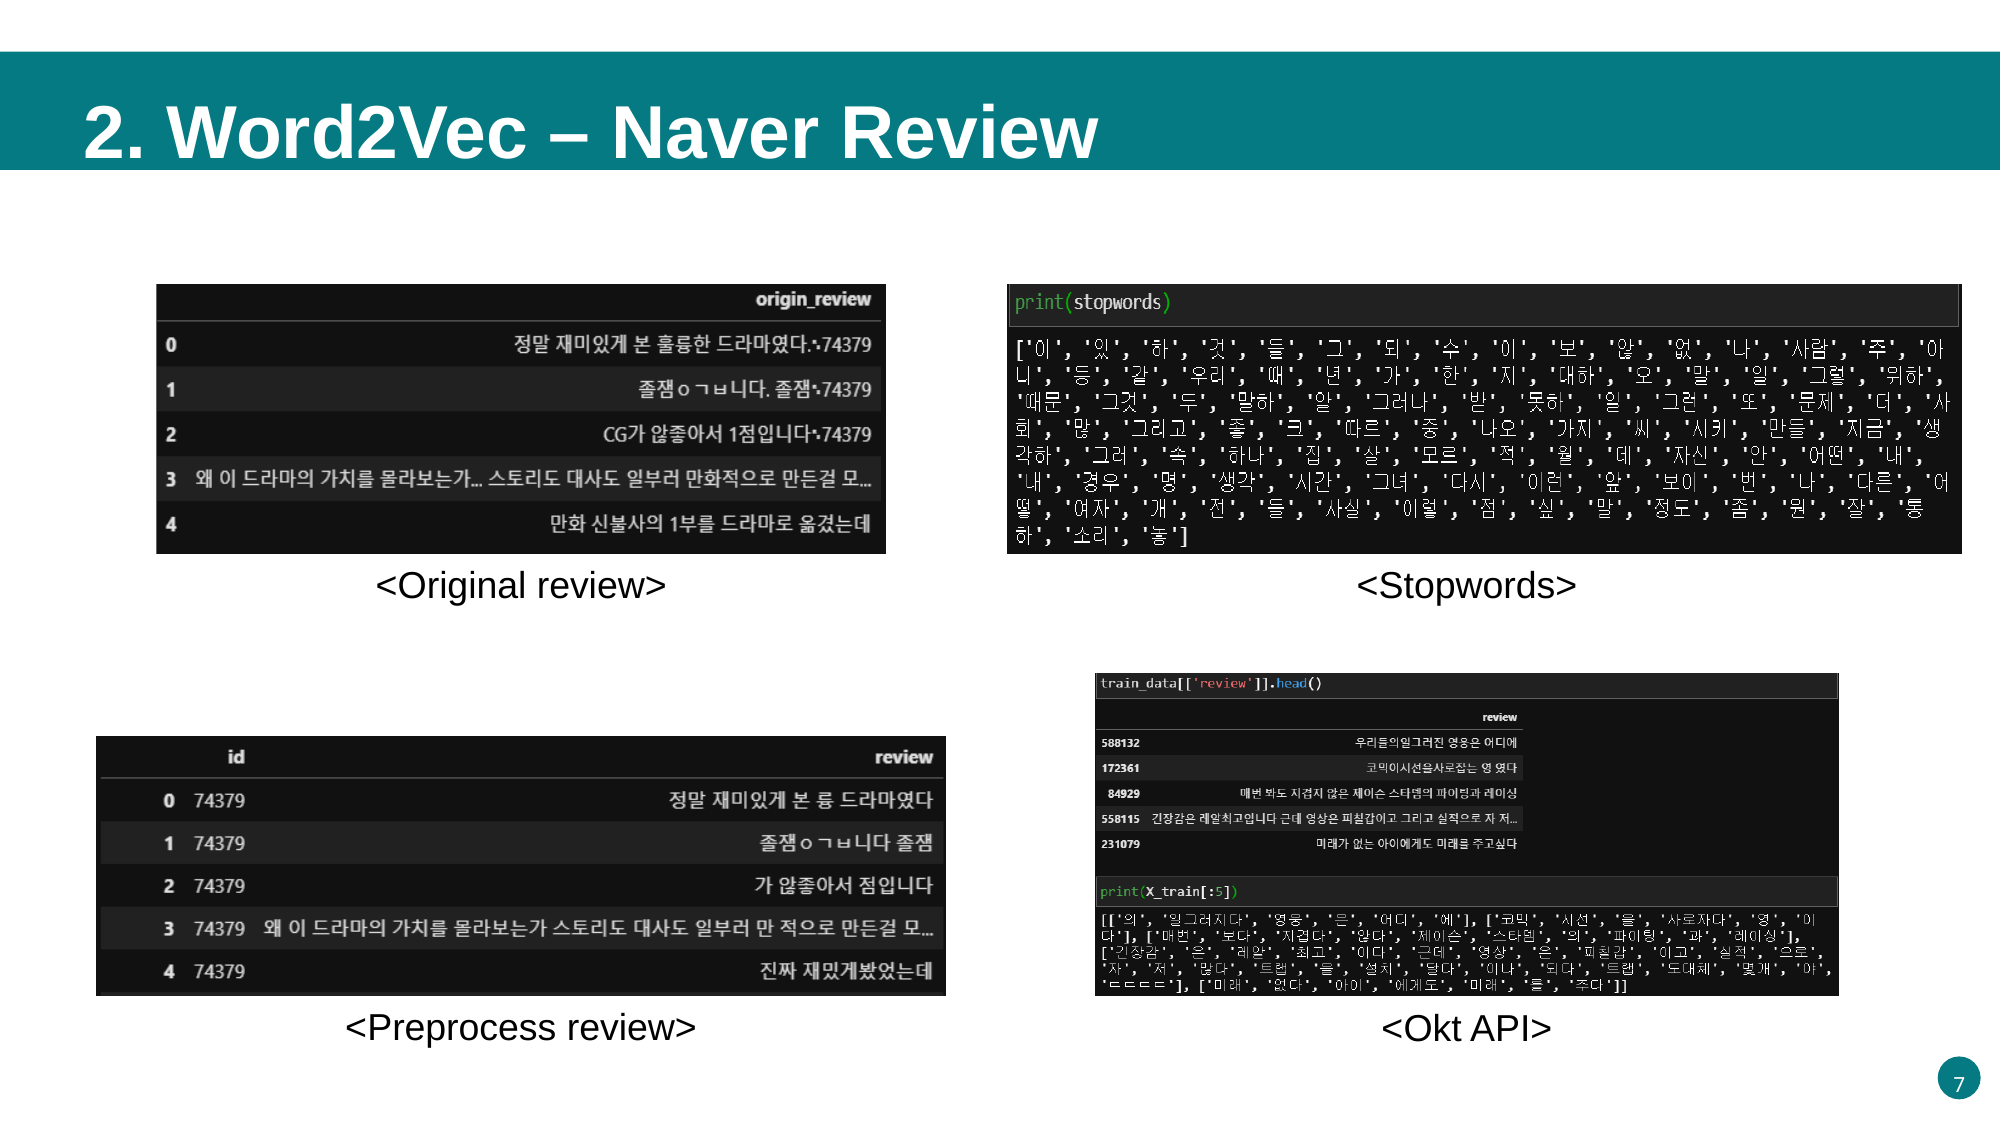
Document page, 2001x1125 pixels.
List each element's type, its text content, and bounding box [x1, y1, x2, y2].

picture [156, 284, 886, 554]
text_box [1115, 51, 2000, 171]
text_box <Original review> [358, 554, 684, 614]
picture [96, 736, 946, 996]
text_box <Stopwords> [1304, 554, 1630, 614]
picture [1007, 284, 1962, 554]
text_box [0, 51, 68, 171]
text_box 2. Word2Vec – Naver Review [68, 31, 1115, 182]
text_box <Preprocess review> [323, 996, 719, 1056]
text_box <Okt API> [1246, 996, 1688, 1057]
picture [1095, 673, 1839, 996]
